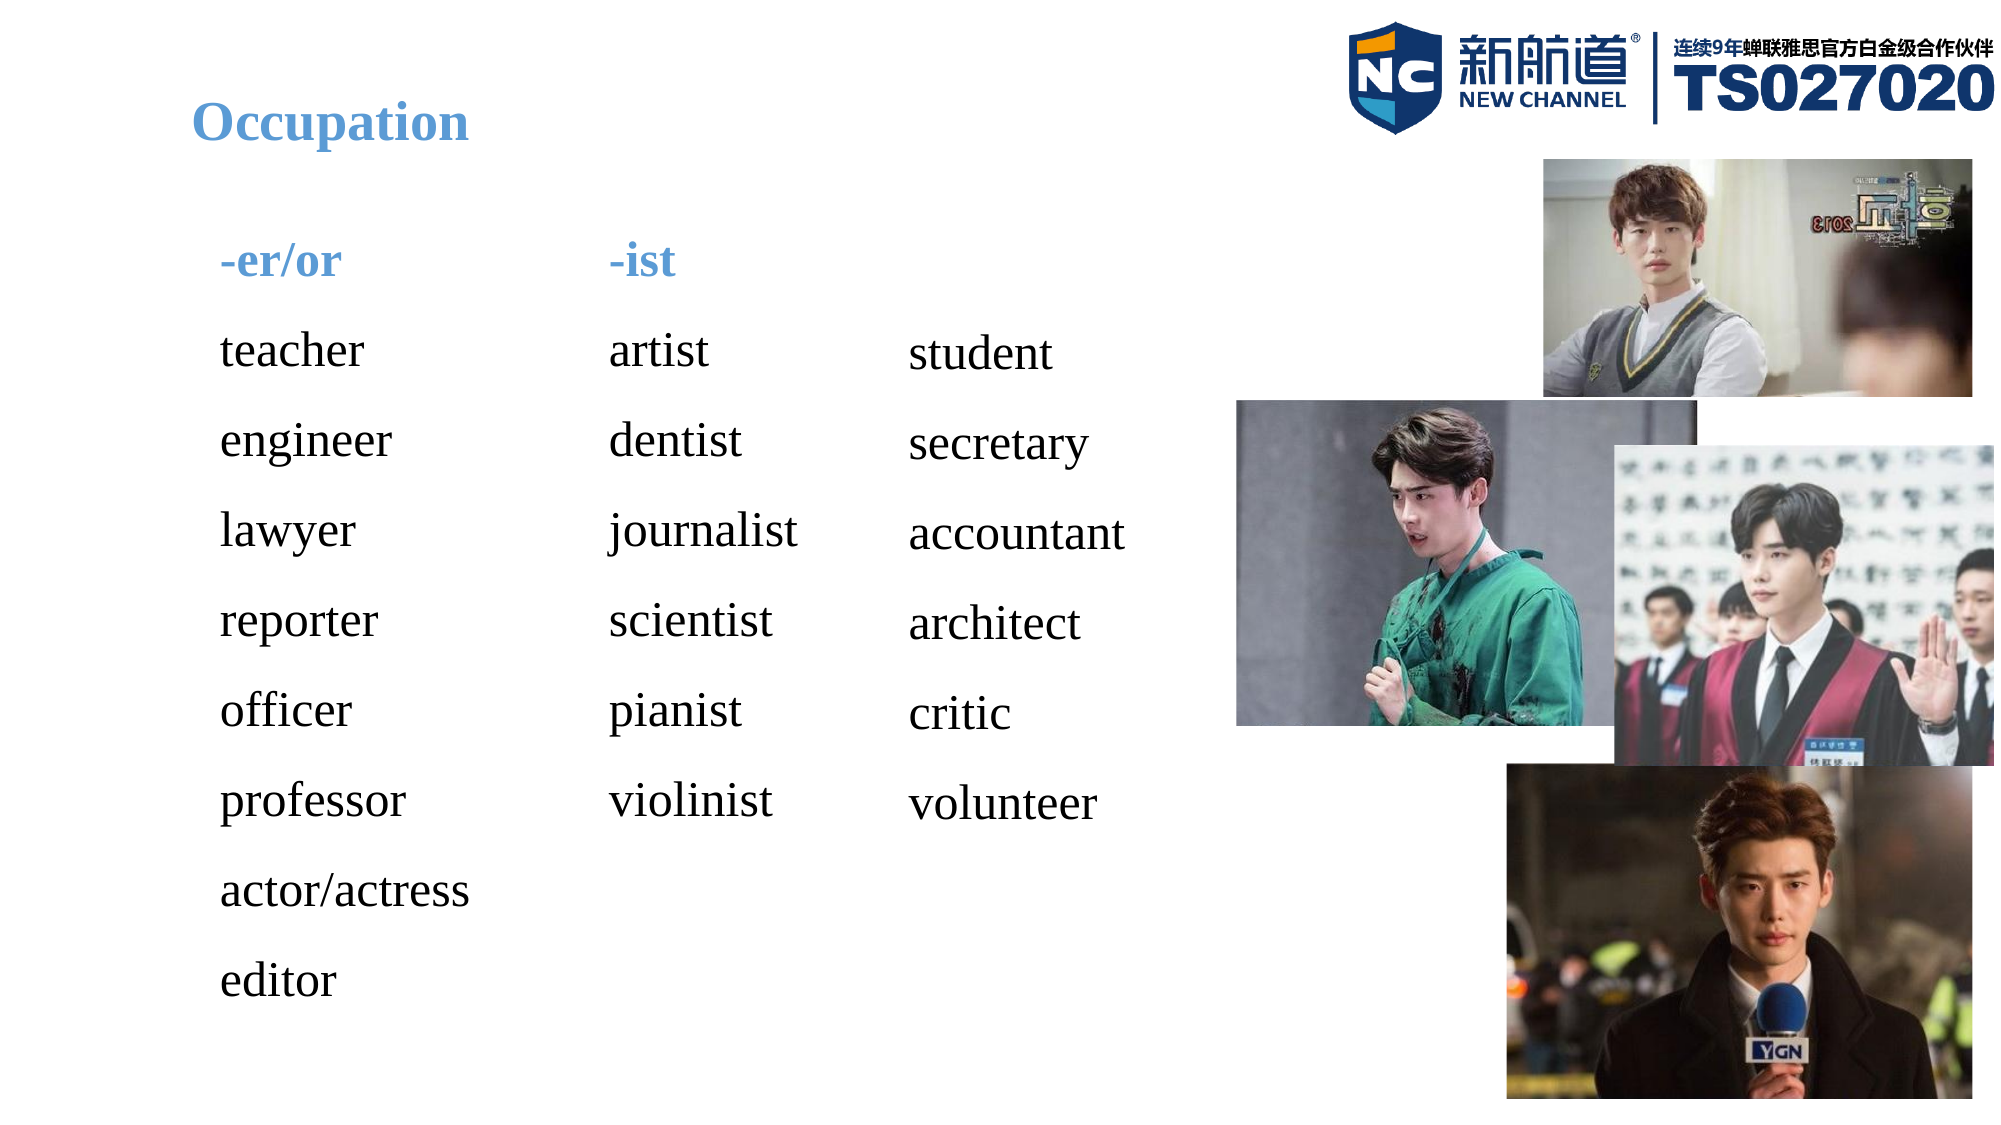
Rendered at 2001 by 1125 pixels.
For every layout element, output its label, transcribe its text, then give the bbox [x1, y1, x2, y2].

text_box Occupation [176, 76, 499, 159]
text_box -ist artist dentist journalist scientist pianist violinist [594, 189, 897, 834]
picture [1337, 0, 2000, 157]
text_box -er/or teacher engineer lawyer reporter officer professor actor/actress editor [205, 189, 586, 1014]
text_box student secretary accountant architect critic volunteer [893, 282, 1379, 838]
picture [1543, 159, 1973, 397]
picture [1236, 400, 1994, 1099]
